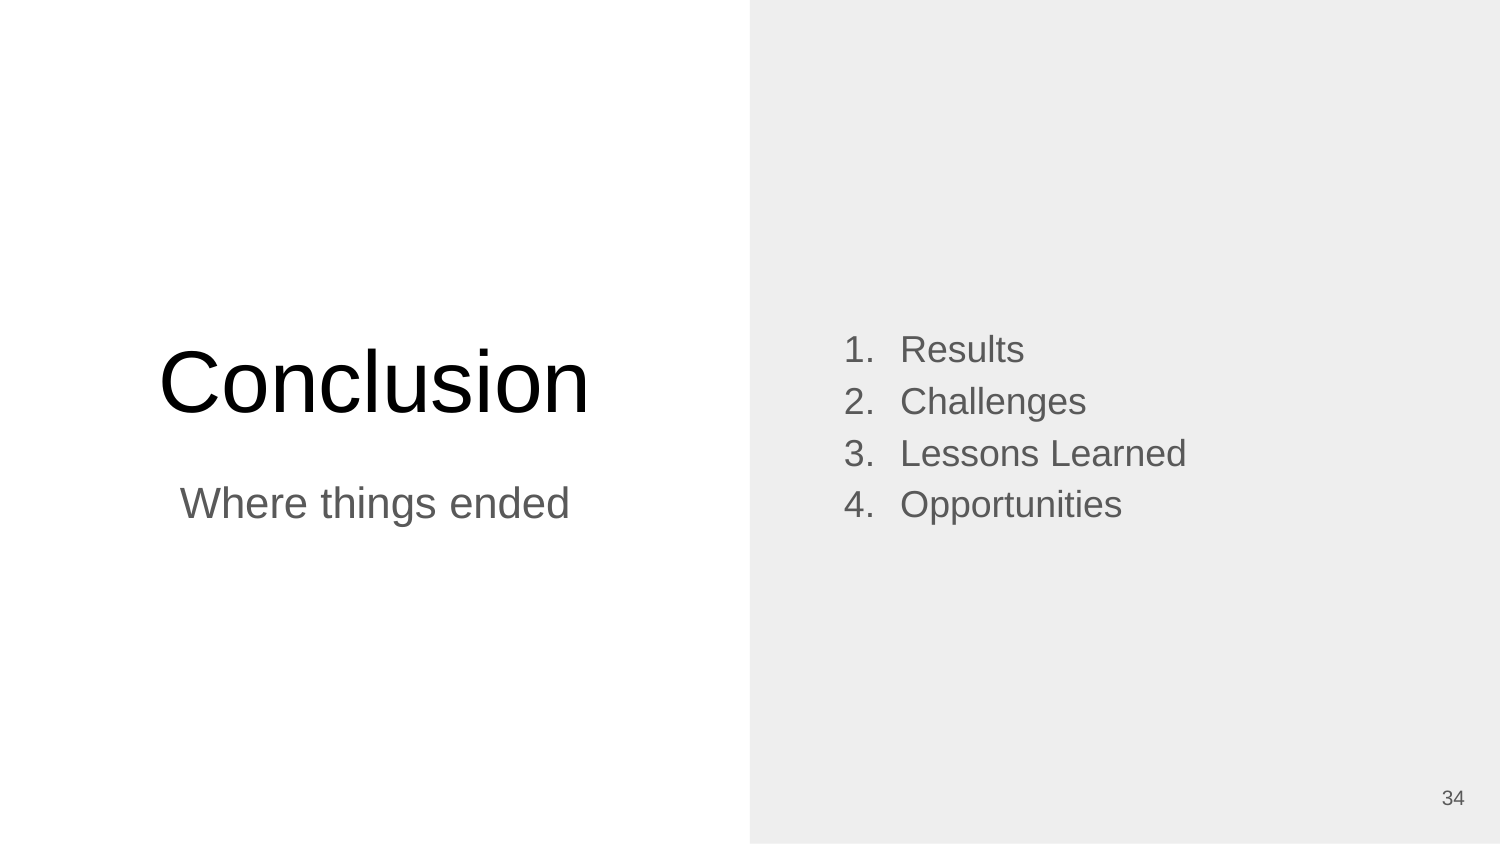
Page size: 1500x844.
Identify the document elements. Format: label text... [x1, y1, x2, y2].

slide_number 34 [1389, 764, 1480, 830]
list Results Challenges Lessons Learned Opportunities [810, 118, 1440, 725]
subtitle Where things ended [43, 459, 708, 663]
title Conclusion [43, 202, 708, 446]
